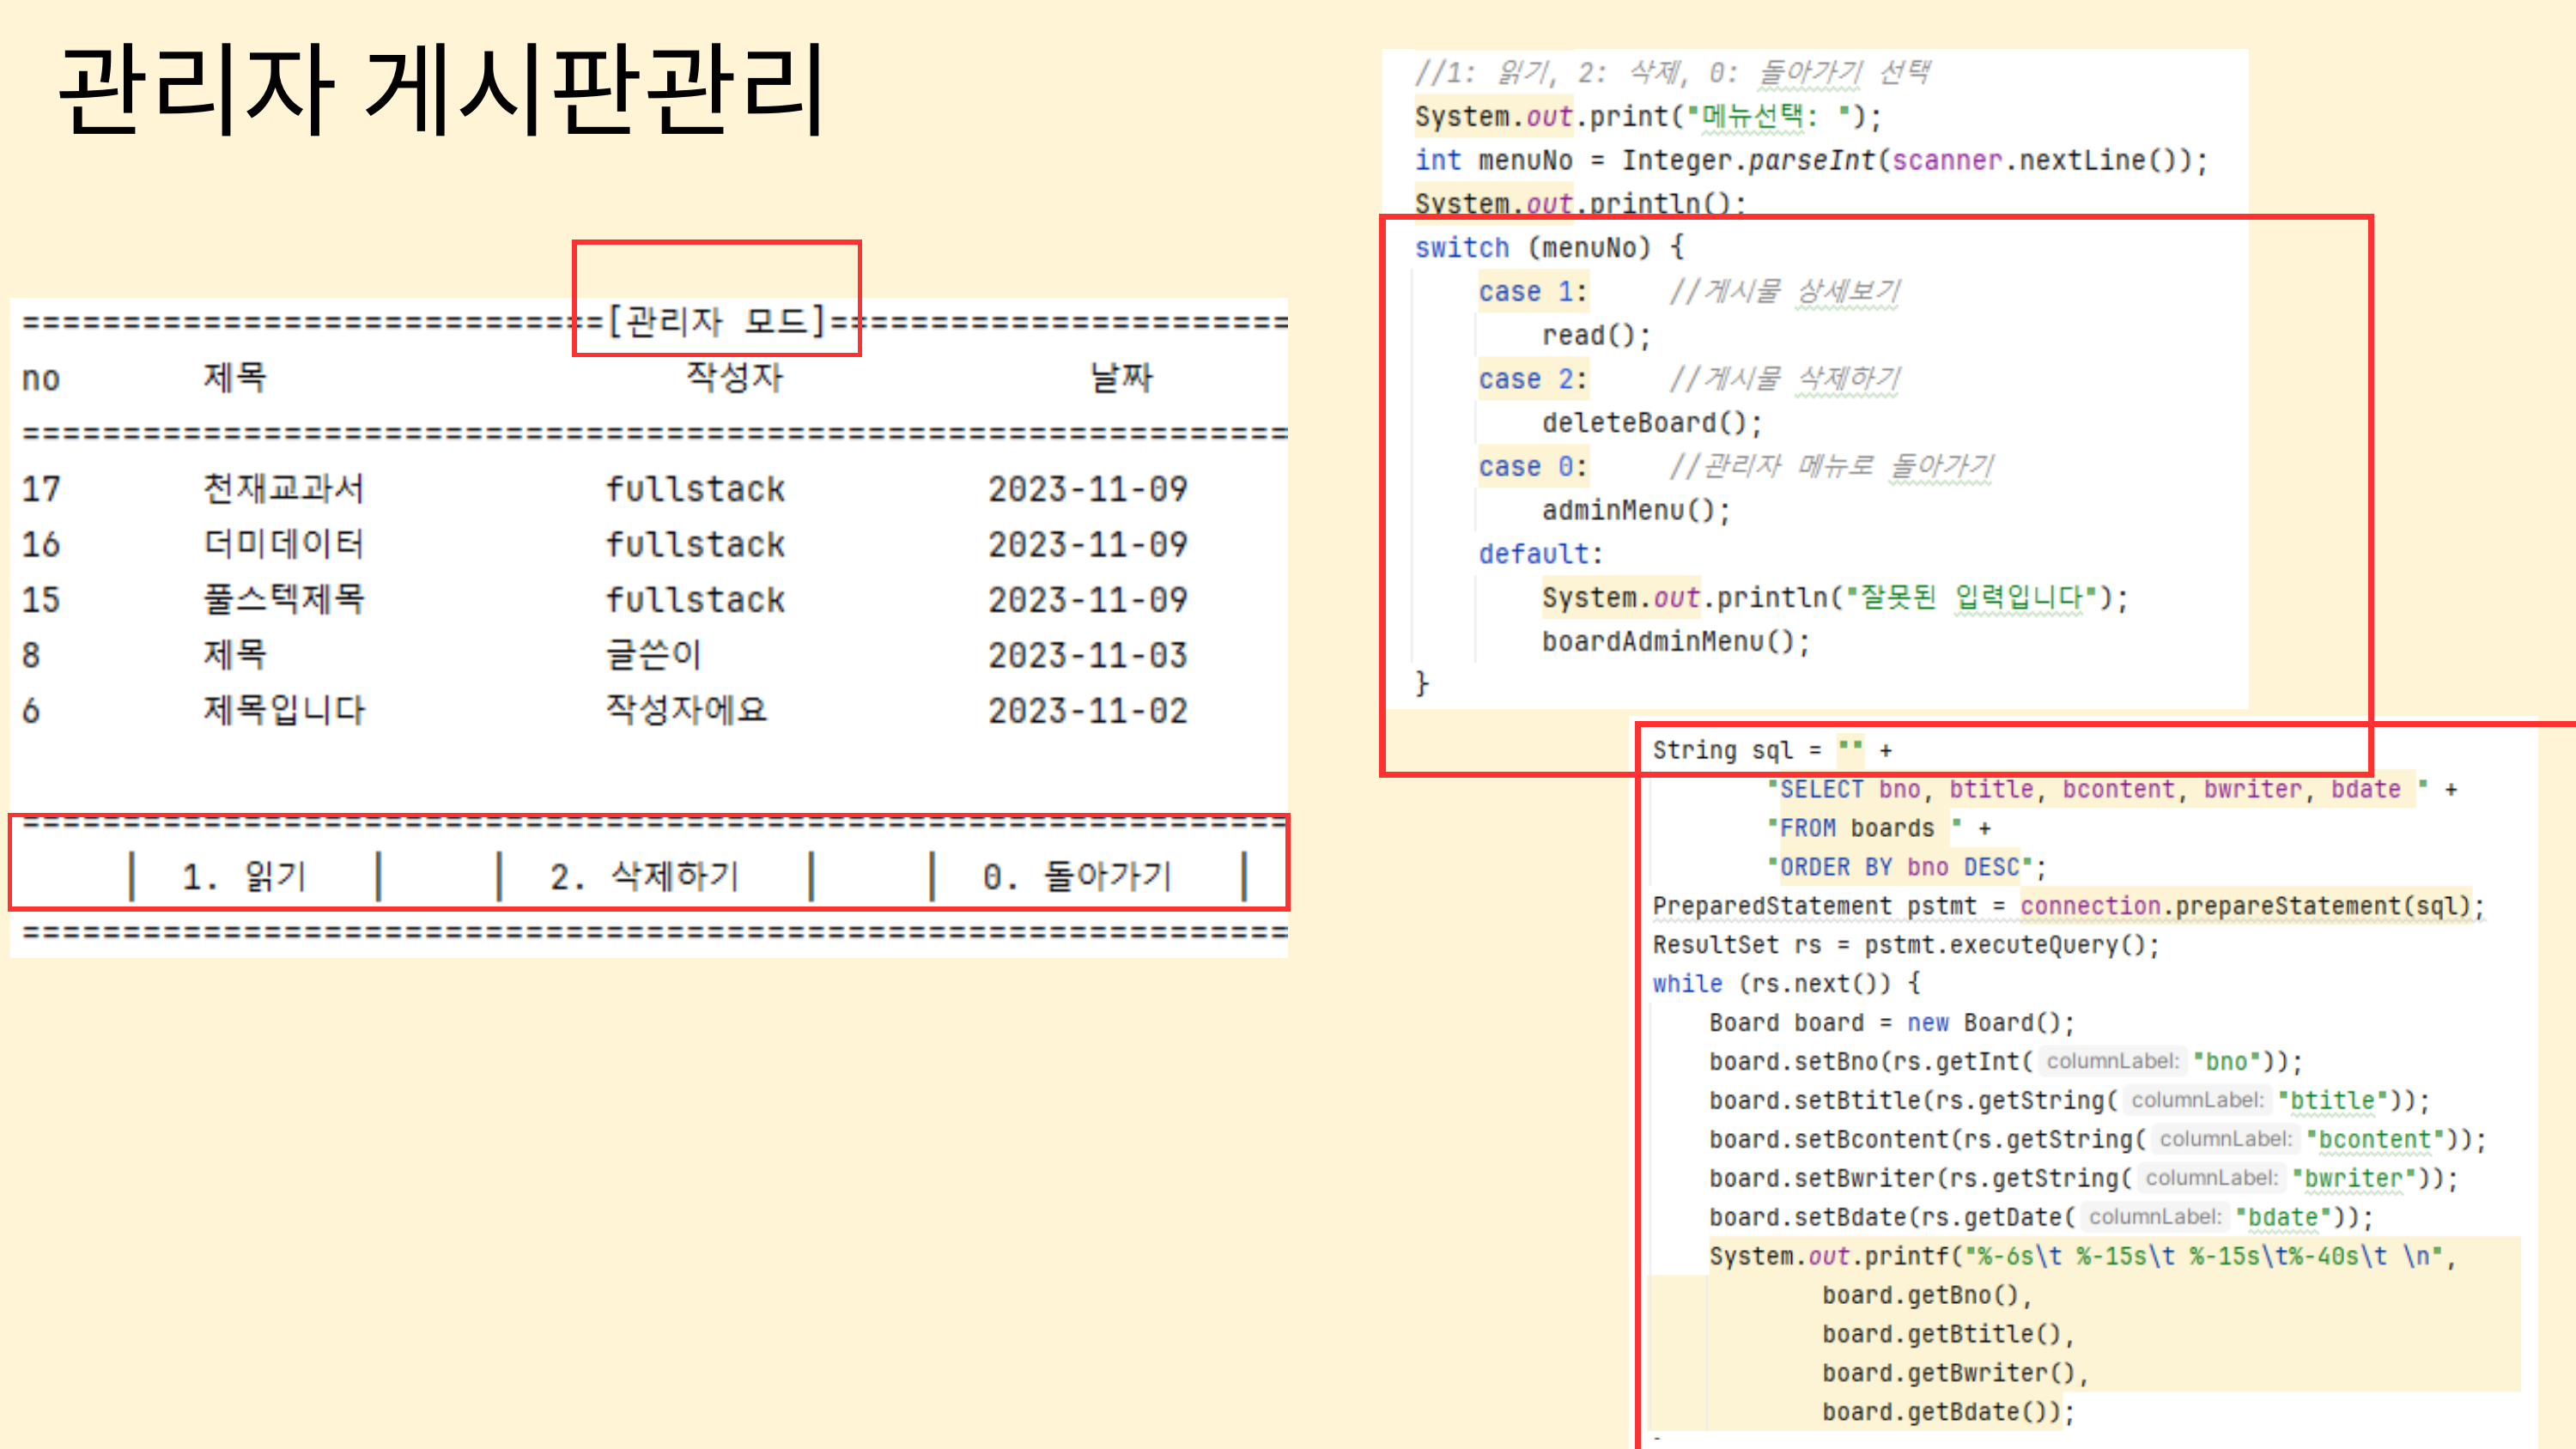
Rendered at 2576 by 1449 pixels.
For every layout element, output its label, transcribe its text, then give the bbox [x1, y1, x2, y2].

table_header [1641, 727, 2576, 1449]
table_header [12, 817, 1285, 906]
table_header [577, 245, 858, 353]
text_box [9, 298, 1289, 813]
text_box [9, 912, 1289, 958]
text_box 관리자 게시판관리 [0, 5, 920, 149]
text_box [1382, 49, 2249, 214]
table_header [1386, 220, 2368, 772]
